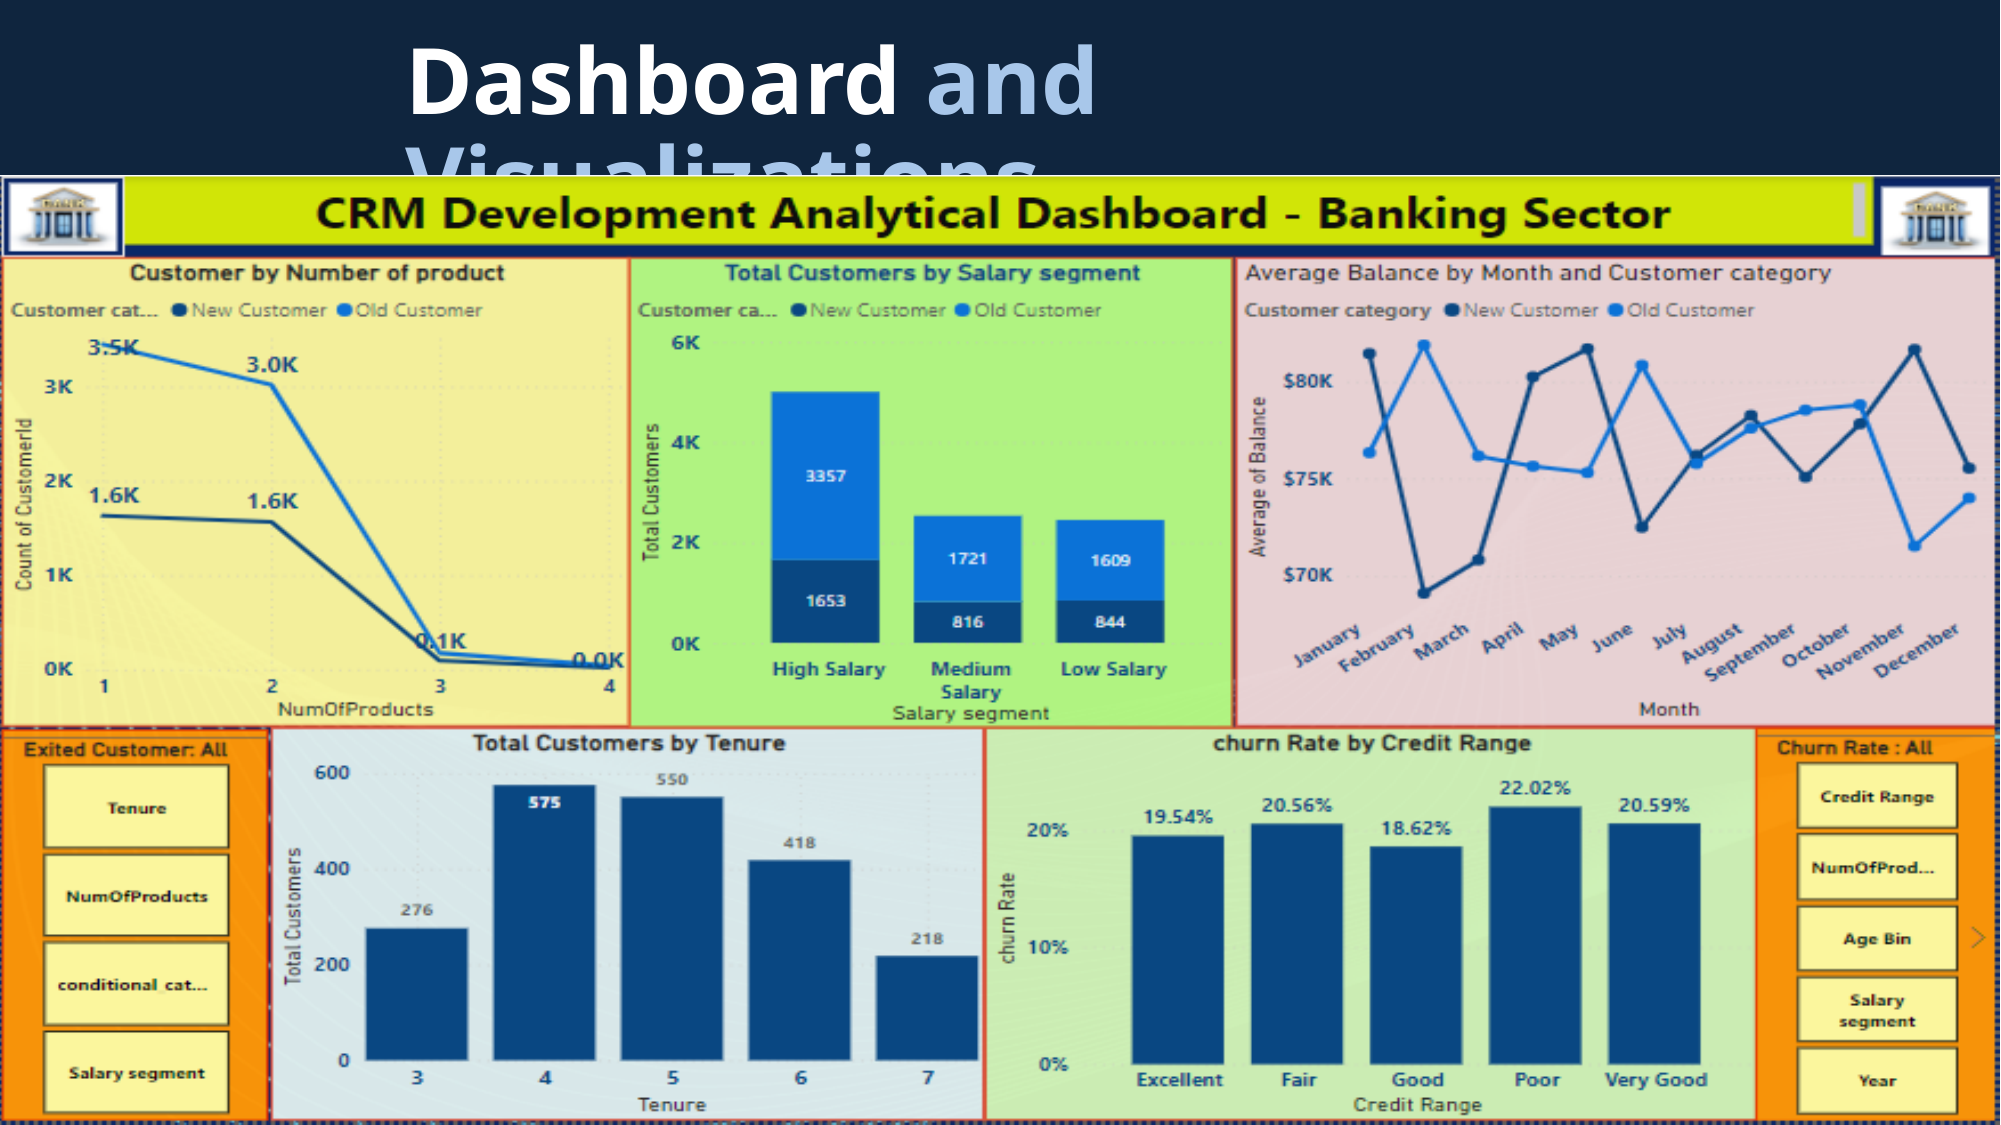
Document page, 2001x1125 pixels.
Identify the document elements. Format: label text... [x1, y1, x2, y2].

title Dashboard and Visualizations [389, 43, 1610, 175]
picture [0, 175, 2000, 1125]
